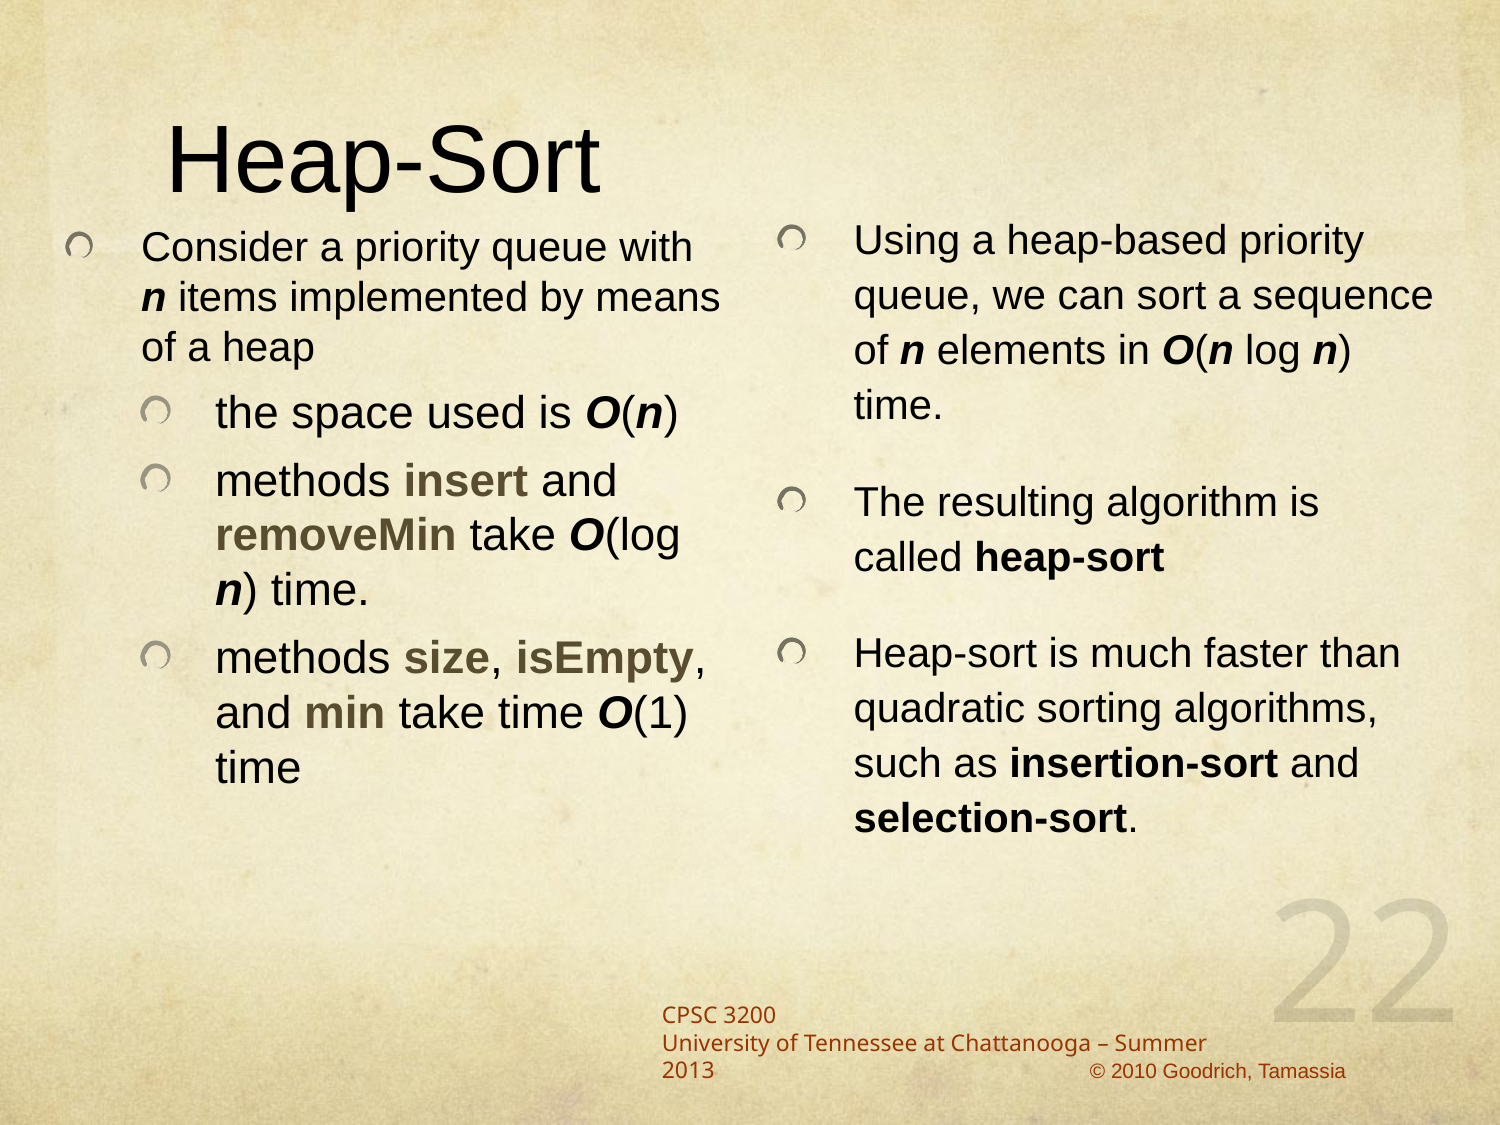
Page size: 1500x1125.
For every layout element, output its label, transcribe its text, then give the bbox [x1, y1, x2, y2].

footer CPSC 3200 University of Tennessee at Chattanooga – Summer 2013 [646, 1034, 1257, 1077]
list Using a heap-based priority queue, we can sort a sequence of n elements in O(n log n) time. The resulting algorithm is called heap-sort Heap-sort is much faster than quadratic sorting algorithms, such as insertion-sort and selection-sort. [762, 200, 1450, 1034]
picture [0, 0, 1500, 1125]
list Consider a priority queue with n items implemented by means of a heap the space used is O(n) methods insert and removeMin take O(log n) time. methods size, isEmpty, and min take time O(1) time [50, 212, 738, 1050]
slide_number 22 [1233, 898, 1478, 1038]
text_box © 2010 Goodrich, Tamassia [1074, 1040, 1425, 1100]
title Heap-Sort [150, 82, 1350, 225]
